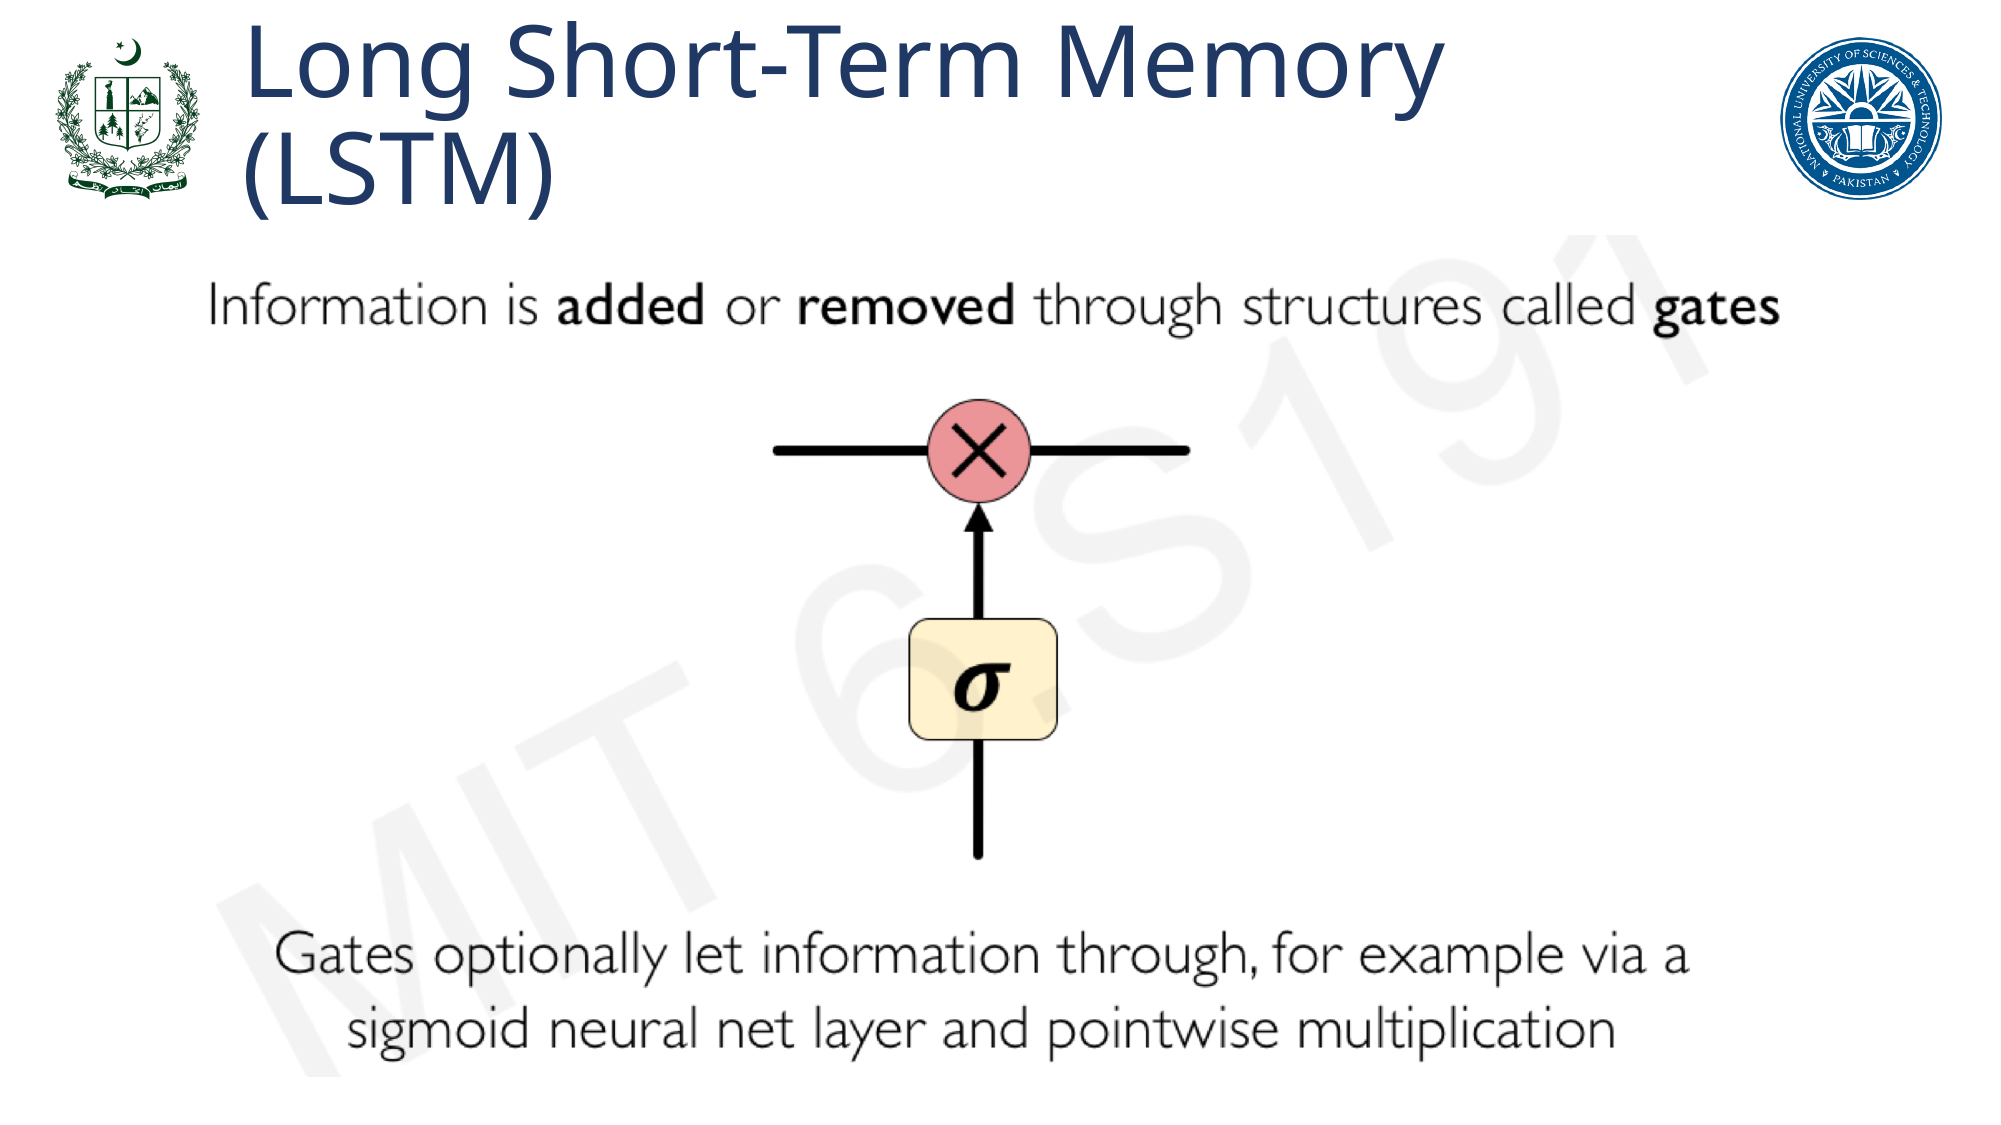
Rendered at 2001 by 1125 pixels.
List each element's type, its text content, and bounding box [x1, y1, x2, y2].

picture [55, 38, 200, 200]
picture [1780, 37, 1942, 200]
picture [185, 235, 1815, 1077]
title Long Short-Term Memory (LSTM) [227, 9, 1753, 228]
